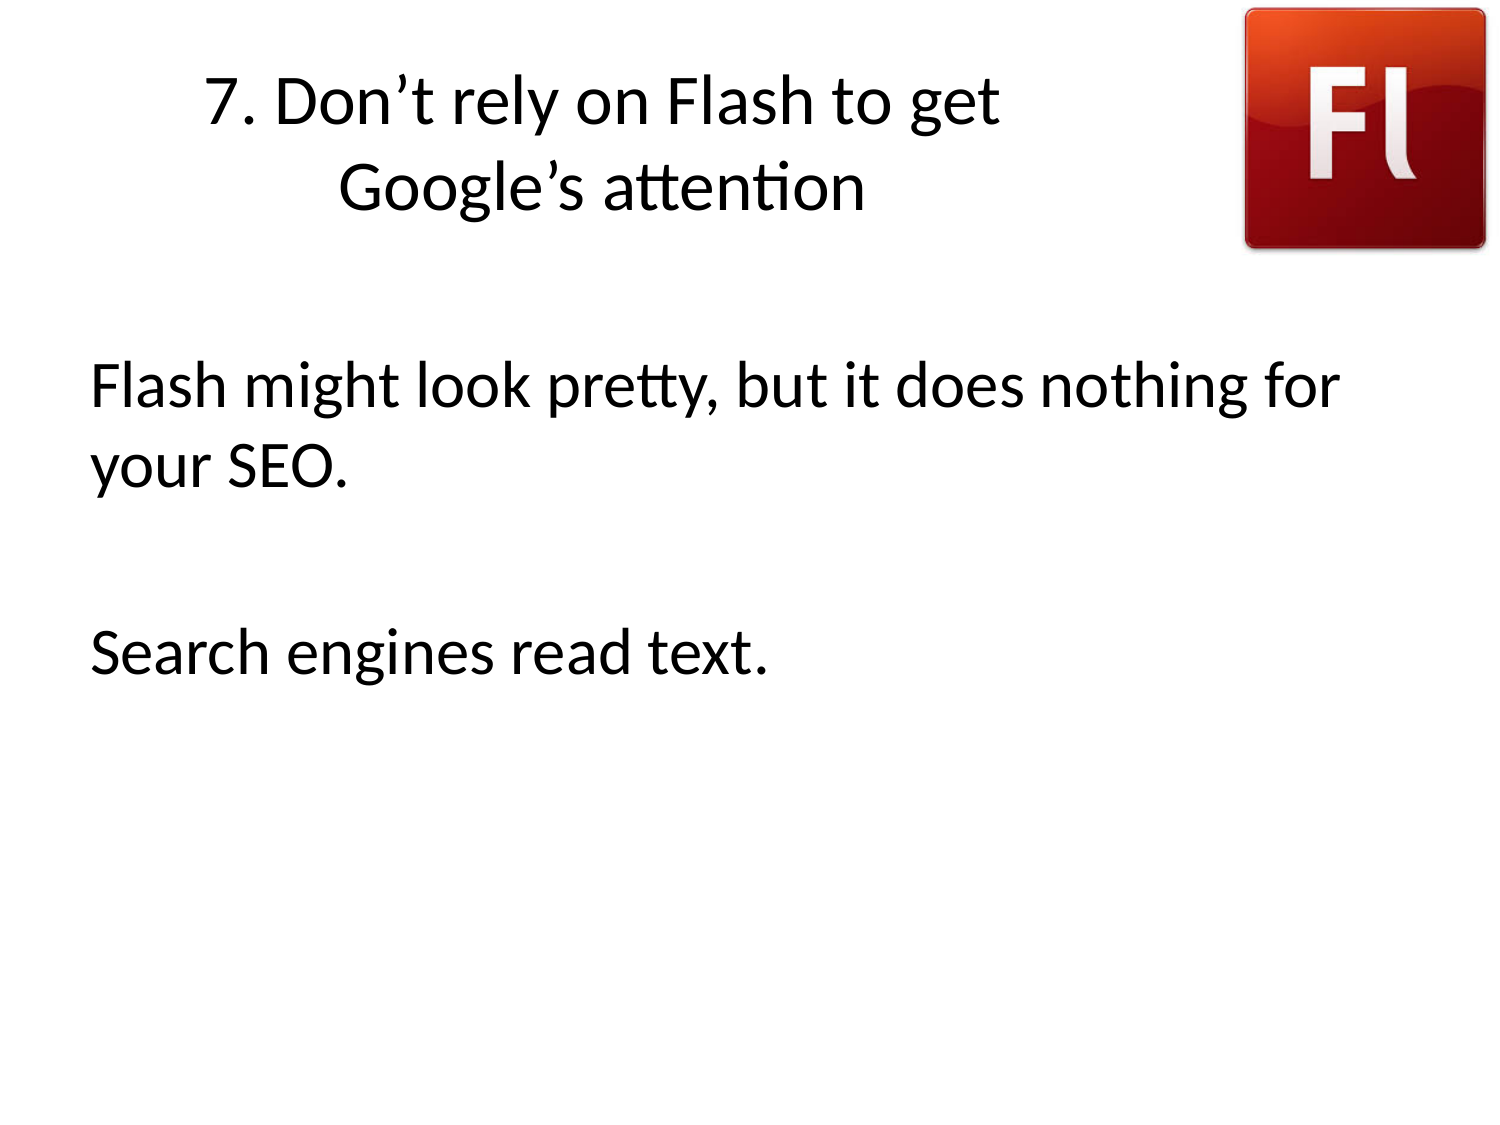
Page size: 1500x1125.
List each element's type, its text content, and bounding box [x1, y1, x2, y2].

picture [1232, 0, 1500, 266]
title 7. Don’t rely on Flash to get Google’s attention [75, 45, 1132, 233]
list Flash might look pretty, but it does nothing for your SEO. Search engines read text. [75, 333, 1425, 1005]
